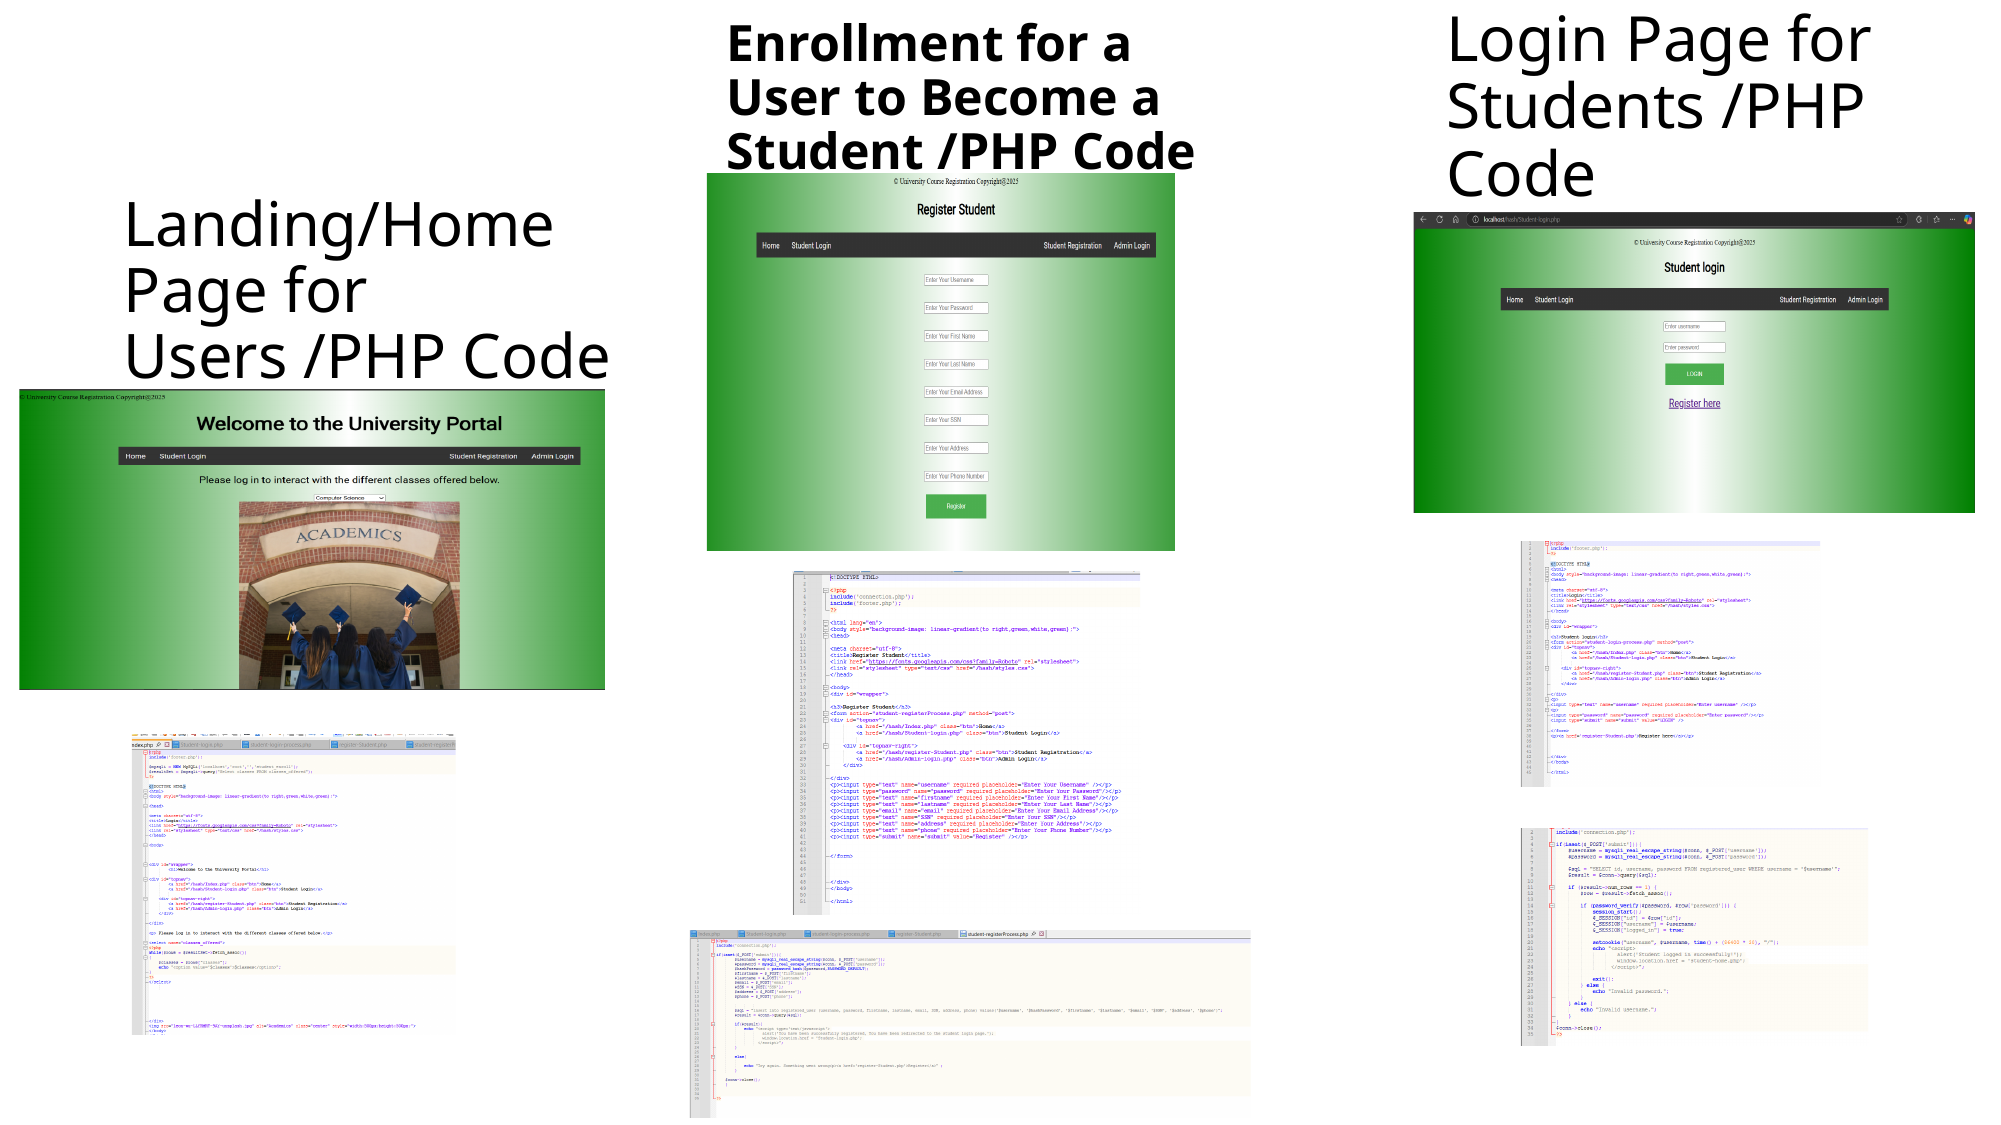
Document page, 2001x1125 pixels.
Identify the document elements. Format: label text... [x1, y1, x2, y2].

text_box Enrollment for a User to Become a Student /PHP Code [711, 5, 1239, 193]
text_box Login Page for Students /PHP Code [1431, 0, 1958, 211]
text_box Landing/Home Page for Users /PHP Code [108, 183, 636, 402]
picture [791, 571, 1141, 916]
picture [1519, 827, 1869, 1047]
picture [706, 173, 1176, 551]
picture [1413, 211, 1976, 513]
picture [688, 929, 1252, 1119]
picture [1519, 541, 1821, 788]
picture [131, 733, 457, 1036]
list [18, 388, 606, 690]
